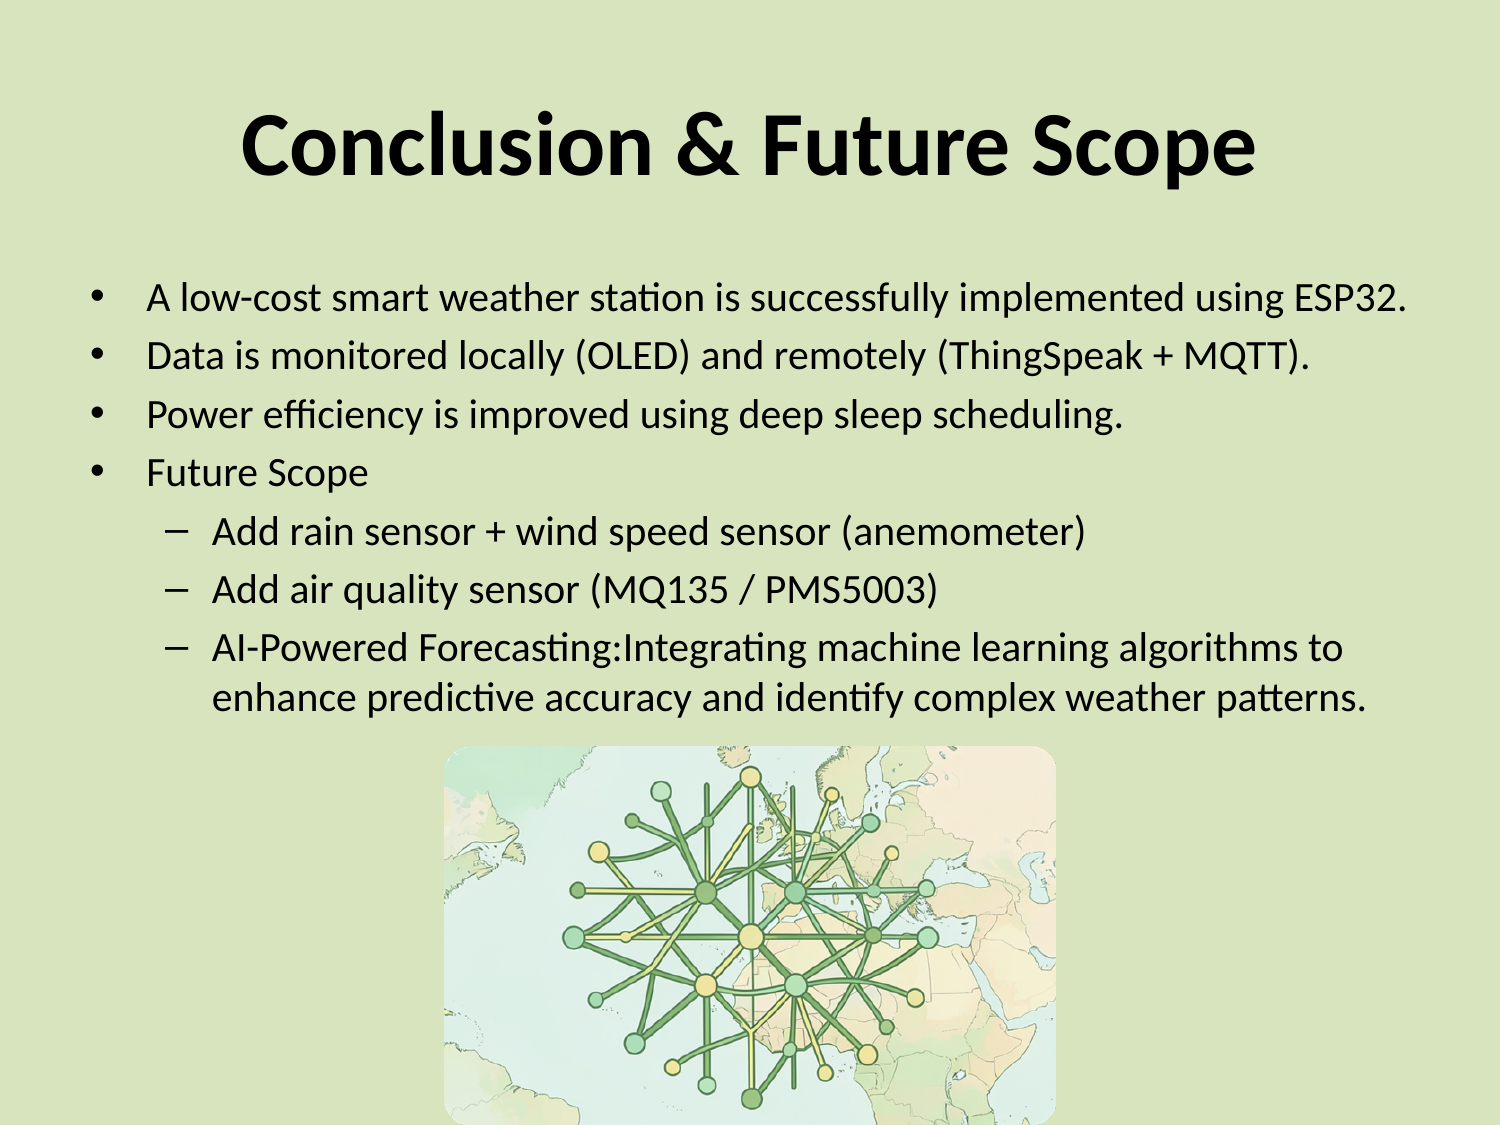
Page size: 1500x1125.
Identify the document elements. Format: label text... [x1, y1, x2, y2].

title Conclusion & Future Scope [75, 45, 1425, 233]
picture [443, 746, 1056, 1125]
list A low-cost smart weather station is successfully implemented using ESP32. Data is monitored locally (OLED) and remotely (ThingSpeak + MQTT). Power efficiency is improved using deep sleep scheduling. Future Scope Add rain sensor + wind speed sensor (anemometer) Add air quality sensor (MQ135 / PMS5003) AI-Powered Forecasting:Integrating machine learning algorithms to enhance predictive accuracy and identify complex weather patterns. [75, 262, 1425, 1005]
